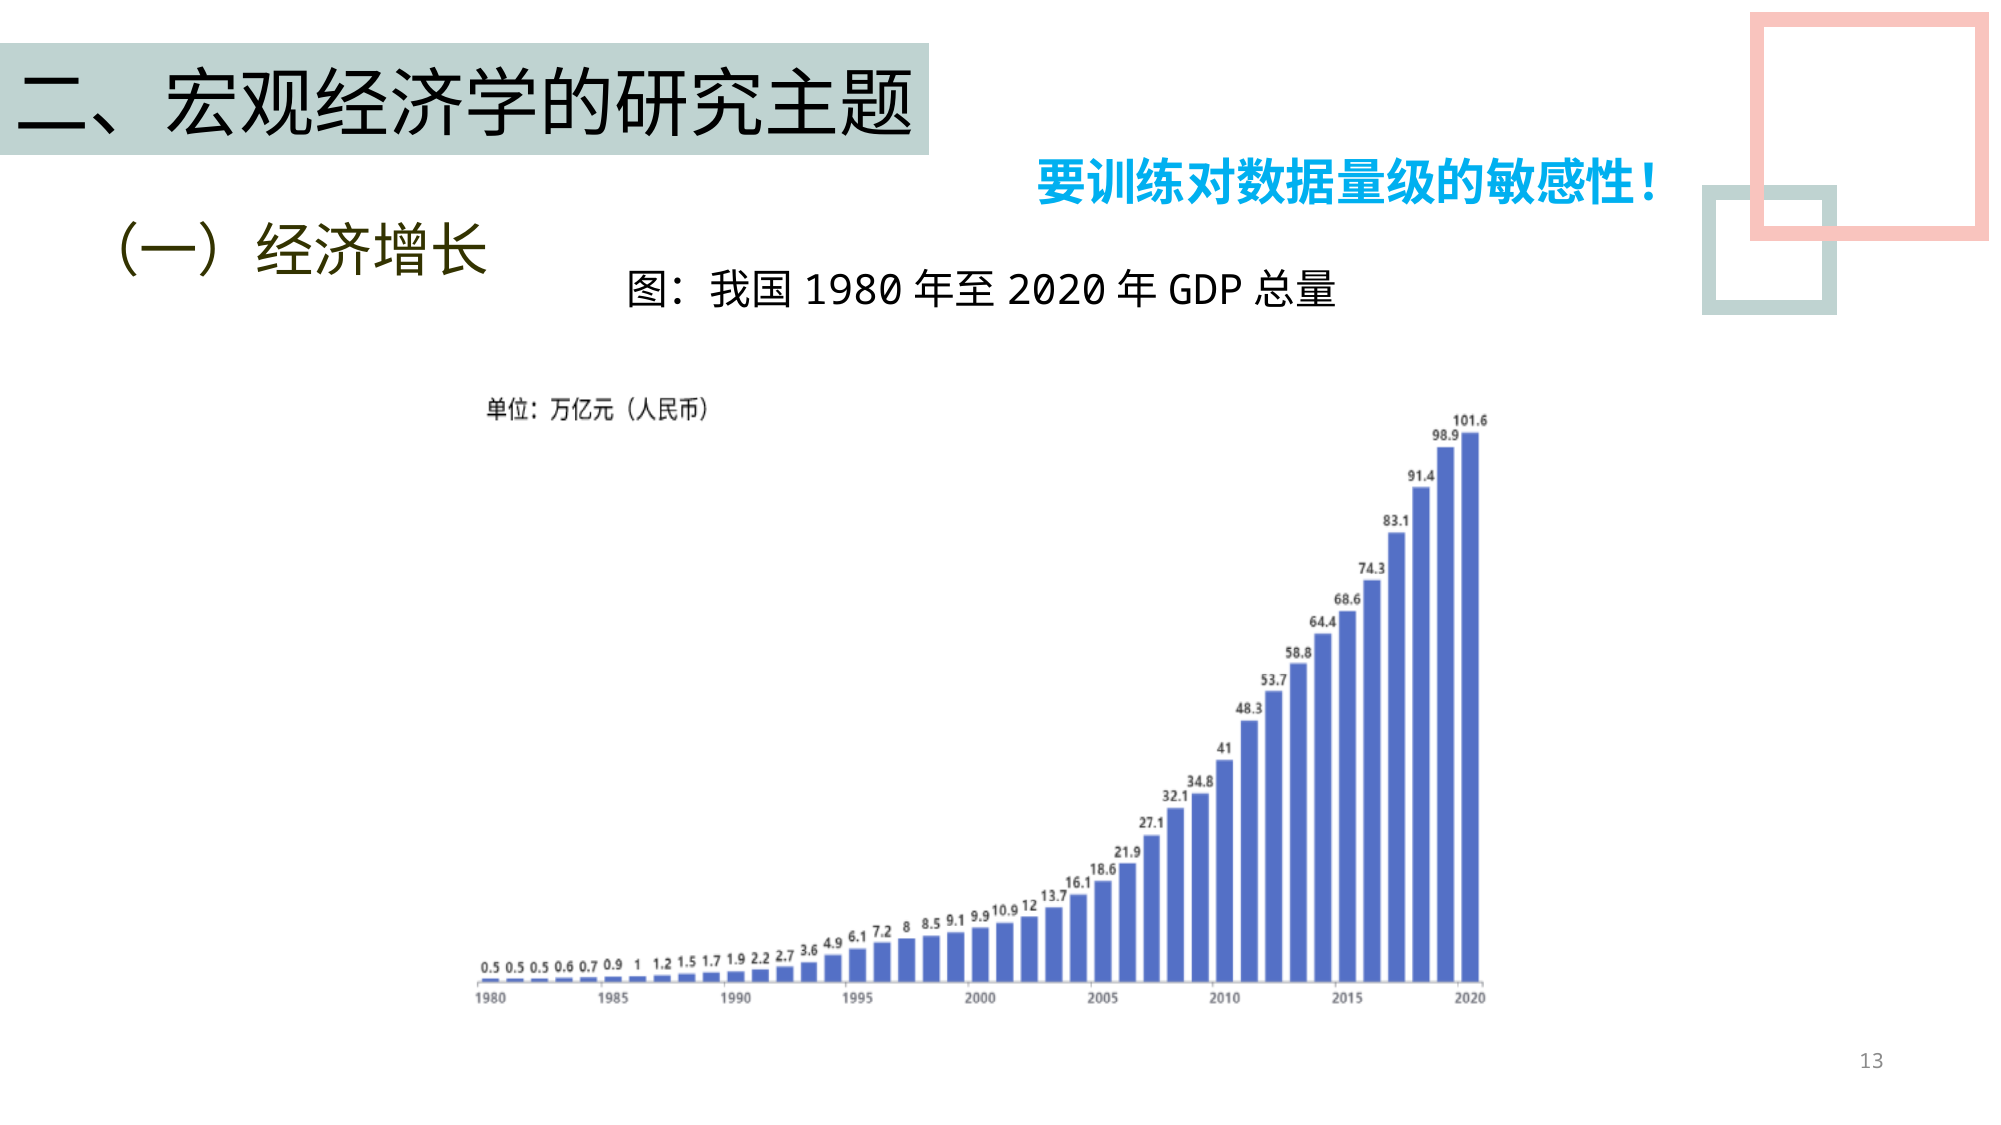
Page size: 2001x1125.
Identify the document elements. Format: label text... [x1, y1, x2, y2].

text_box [0, 43, 1077, 155]
text_box （一）经济增长 [66, 205, 449, 290]
text_box [1708, 218, 1831, 308]
text_box 图：我国1980年至2020年GDP总量 [449, 205, 1514, 320]
text_box [1756, 19, 1983, 235]
picture [470, 385, 1493, 1014]
text_box 要训练对数据量级的敏感性！ [948, 83, 1774, 218]
slide_number 13 [1456, 1035, 1900, 1088]
